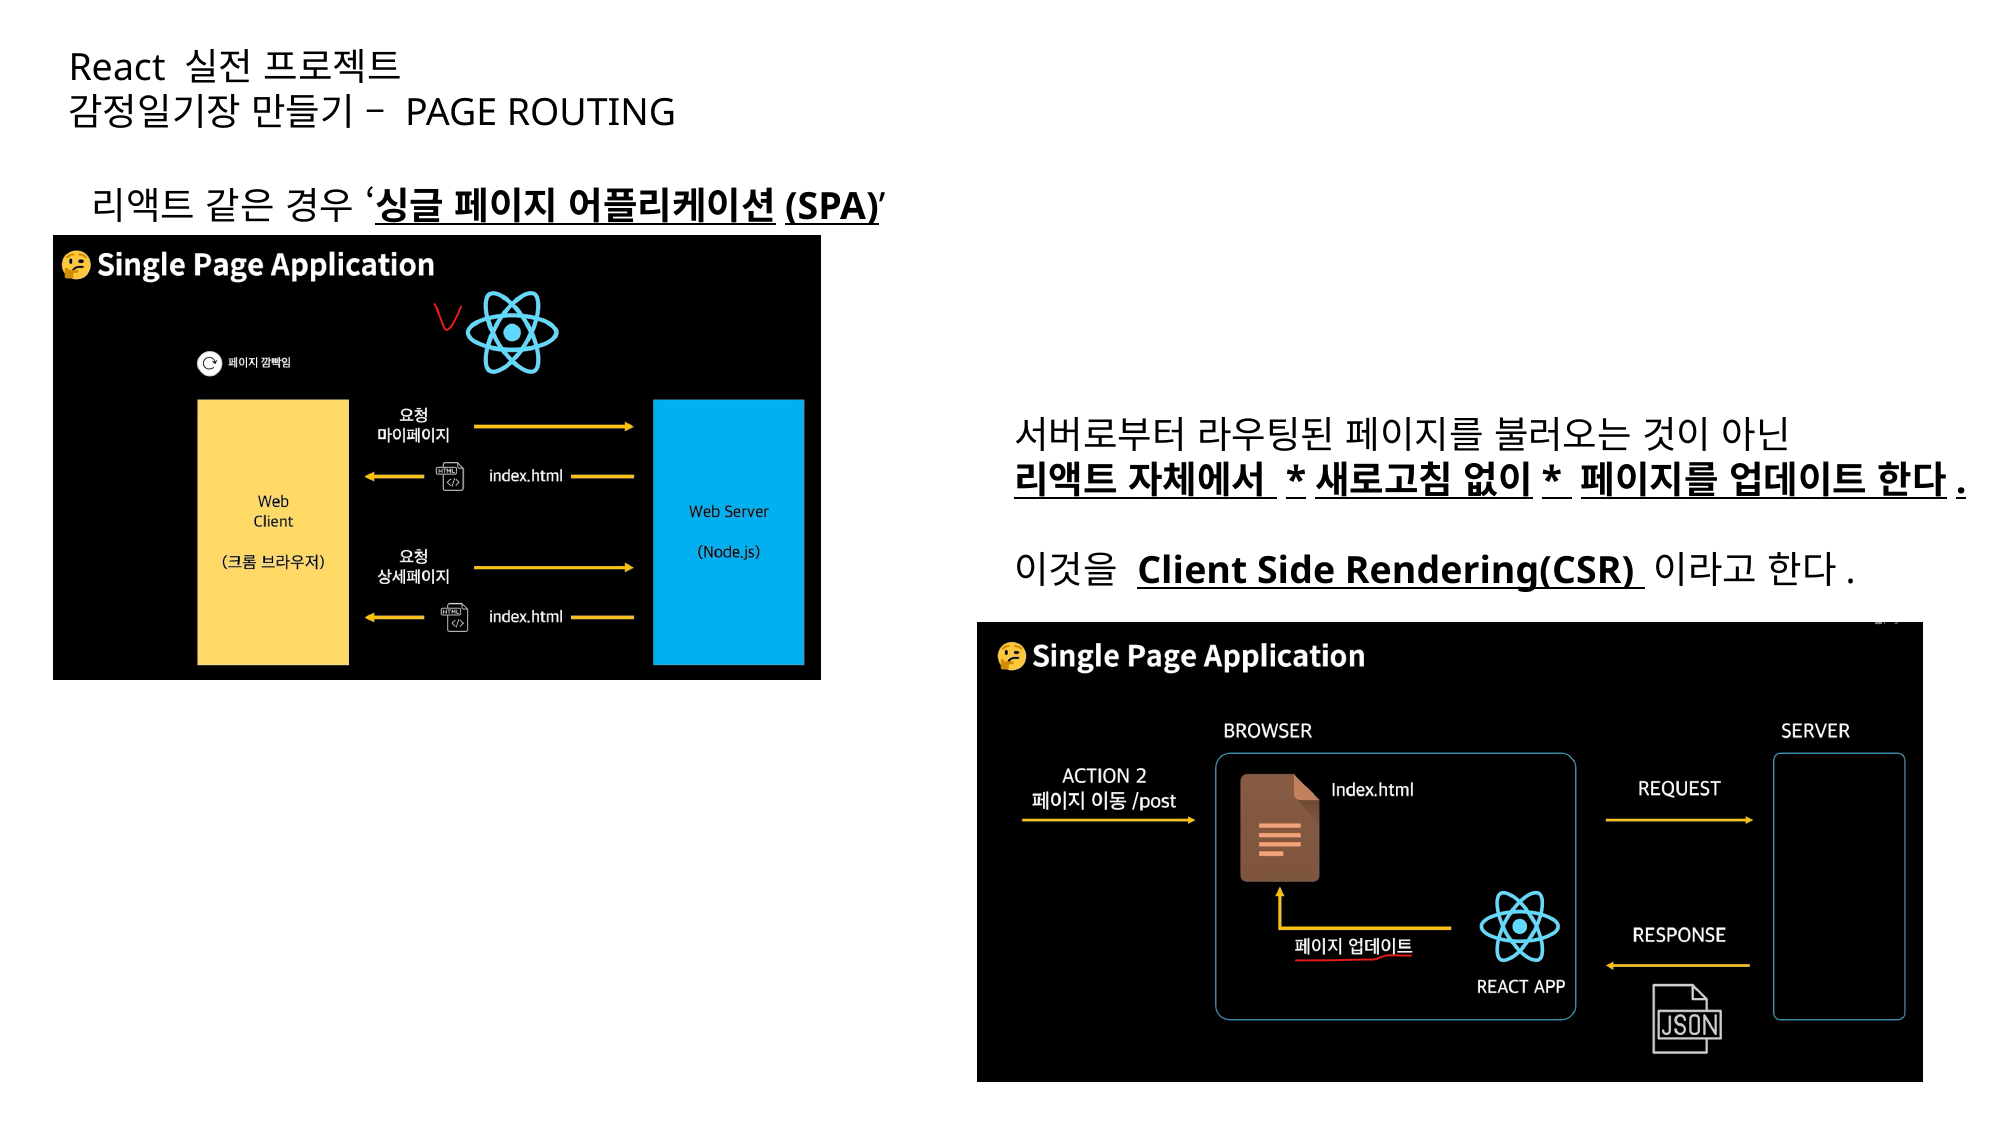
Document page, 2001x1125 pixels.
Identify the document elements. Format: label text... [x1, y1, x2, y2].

text_box 리액트 같은 경우 ‘싱글 페이지 어플리케이션(SPA)’ [77, 174, 901, 235]
picture [53, 235, 822, 680]
picture [977, 622, 1923, 1082]
text_box 서버로부터 라우팅된 페이지를 불러오는 것이 아닌 리액트 자체에서 *새로고침 없이* 페이지를 업데이트 한다. 이것을 Client Side Rendering(CSR) 이라고 한다. [999, 403, 1982, 599]
text_box React 실전 프로젝트 감정일기장 만들기 – PAGE ROUTING [53, 35, 692, 141]
